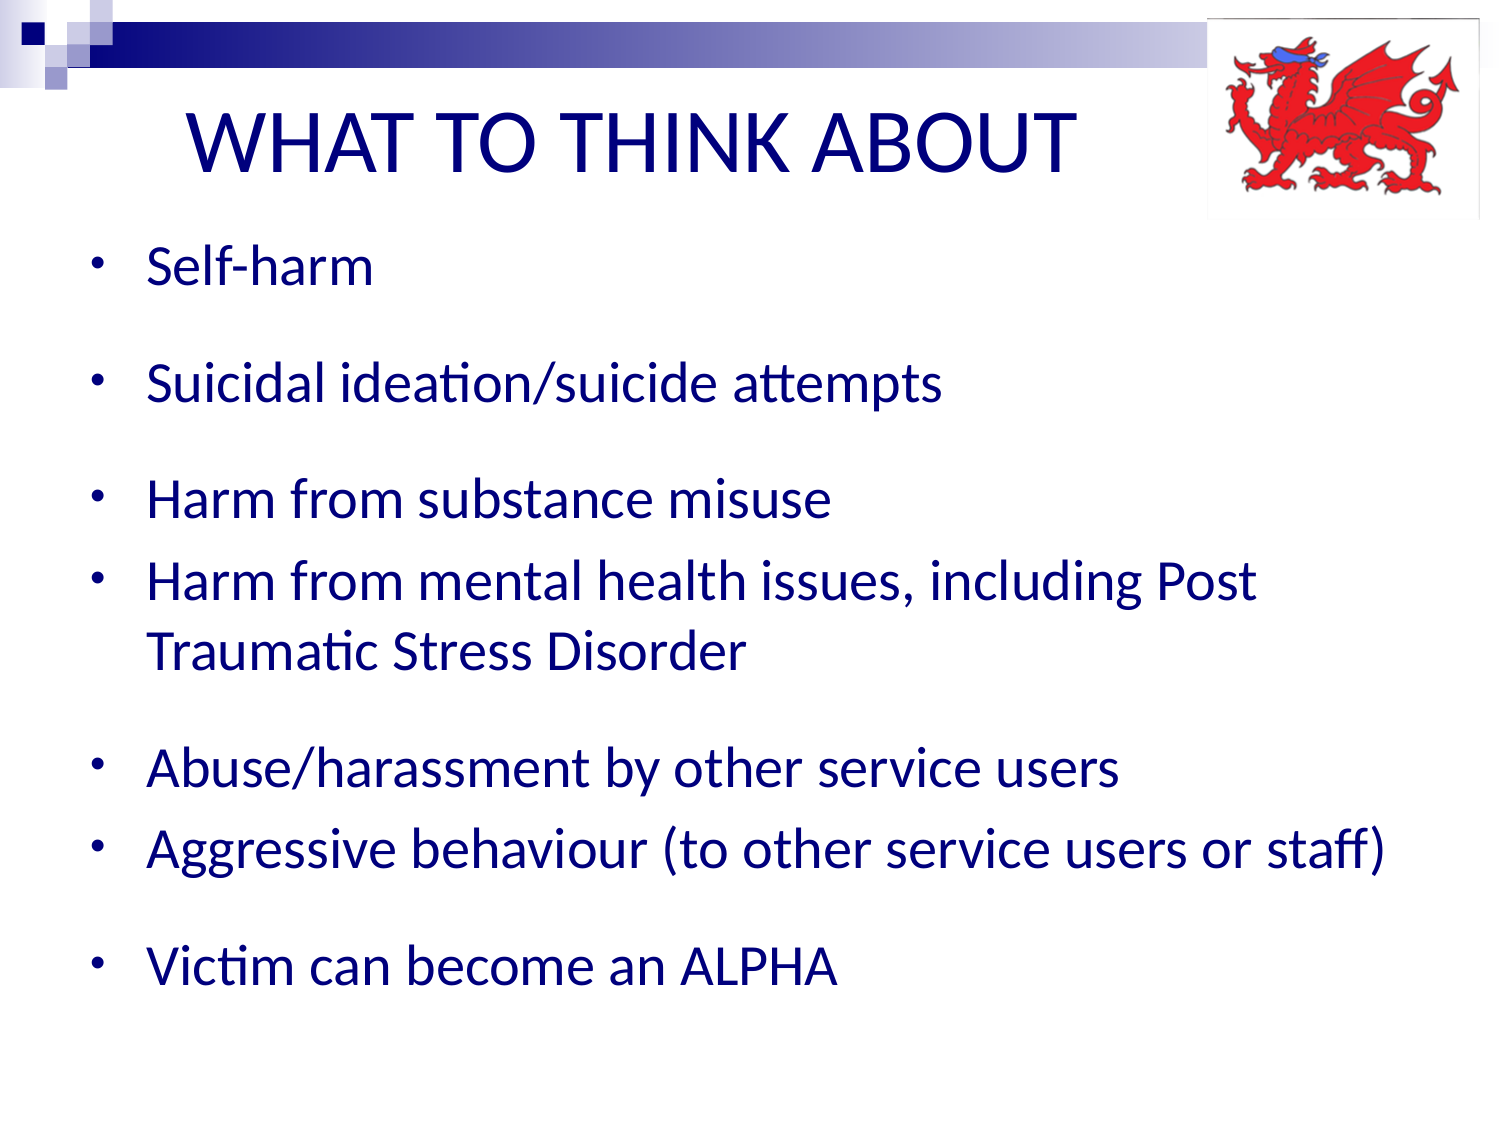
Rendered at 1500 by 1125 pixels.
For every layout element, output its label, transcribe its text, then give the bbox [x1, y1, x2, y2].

title WHAT TO THINK ABOUT [73, 75, 1193, 197]
picture [1204, 18, 1483, 246]
list Self-harm Suicidal ideation/suicide attempts Harm from substance misuse Harm from mental health issues, including Post Traumatic Stress Disorder Abuse/harassment by other service users Aggressive behaviour (to other service users or staff) Victim can become an ALPHA [75, 219, 1471, 1083]
